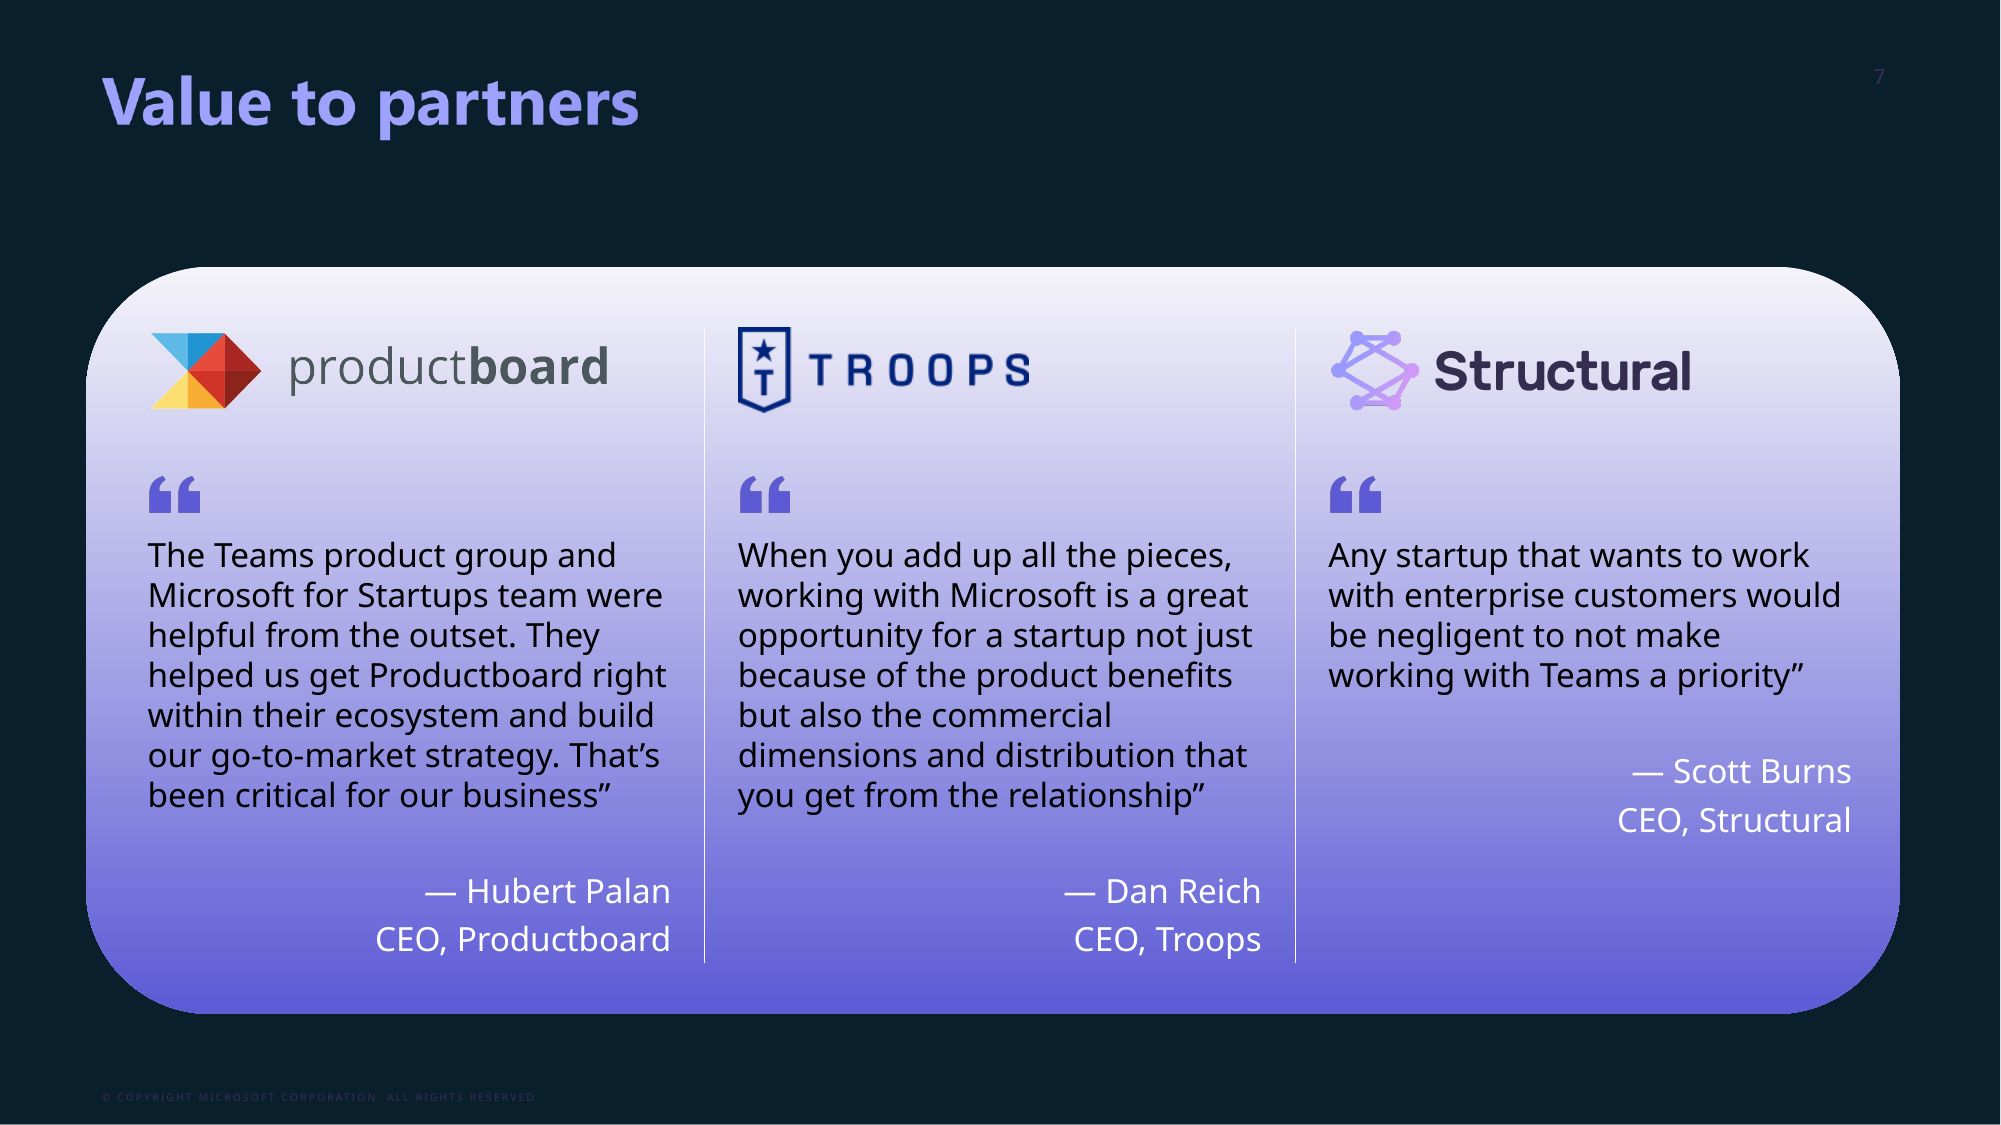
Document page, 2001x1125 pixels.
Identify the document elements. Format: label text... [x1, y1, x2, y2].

picture [0, 0, 2001, 1125]
text_box [85, 265, 1902, 1015]
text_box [1328, 476, 1853, 964]
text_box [147, 476, 672, 964]
text_box 7 [1828, 56, 1900, 96]
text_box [737, 476, 1262, 964]
